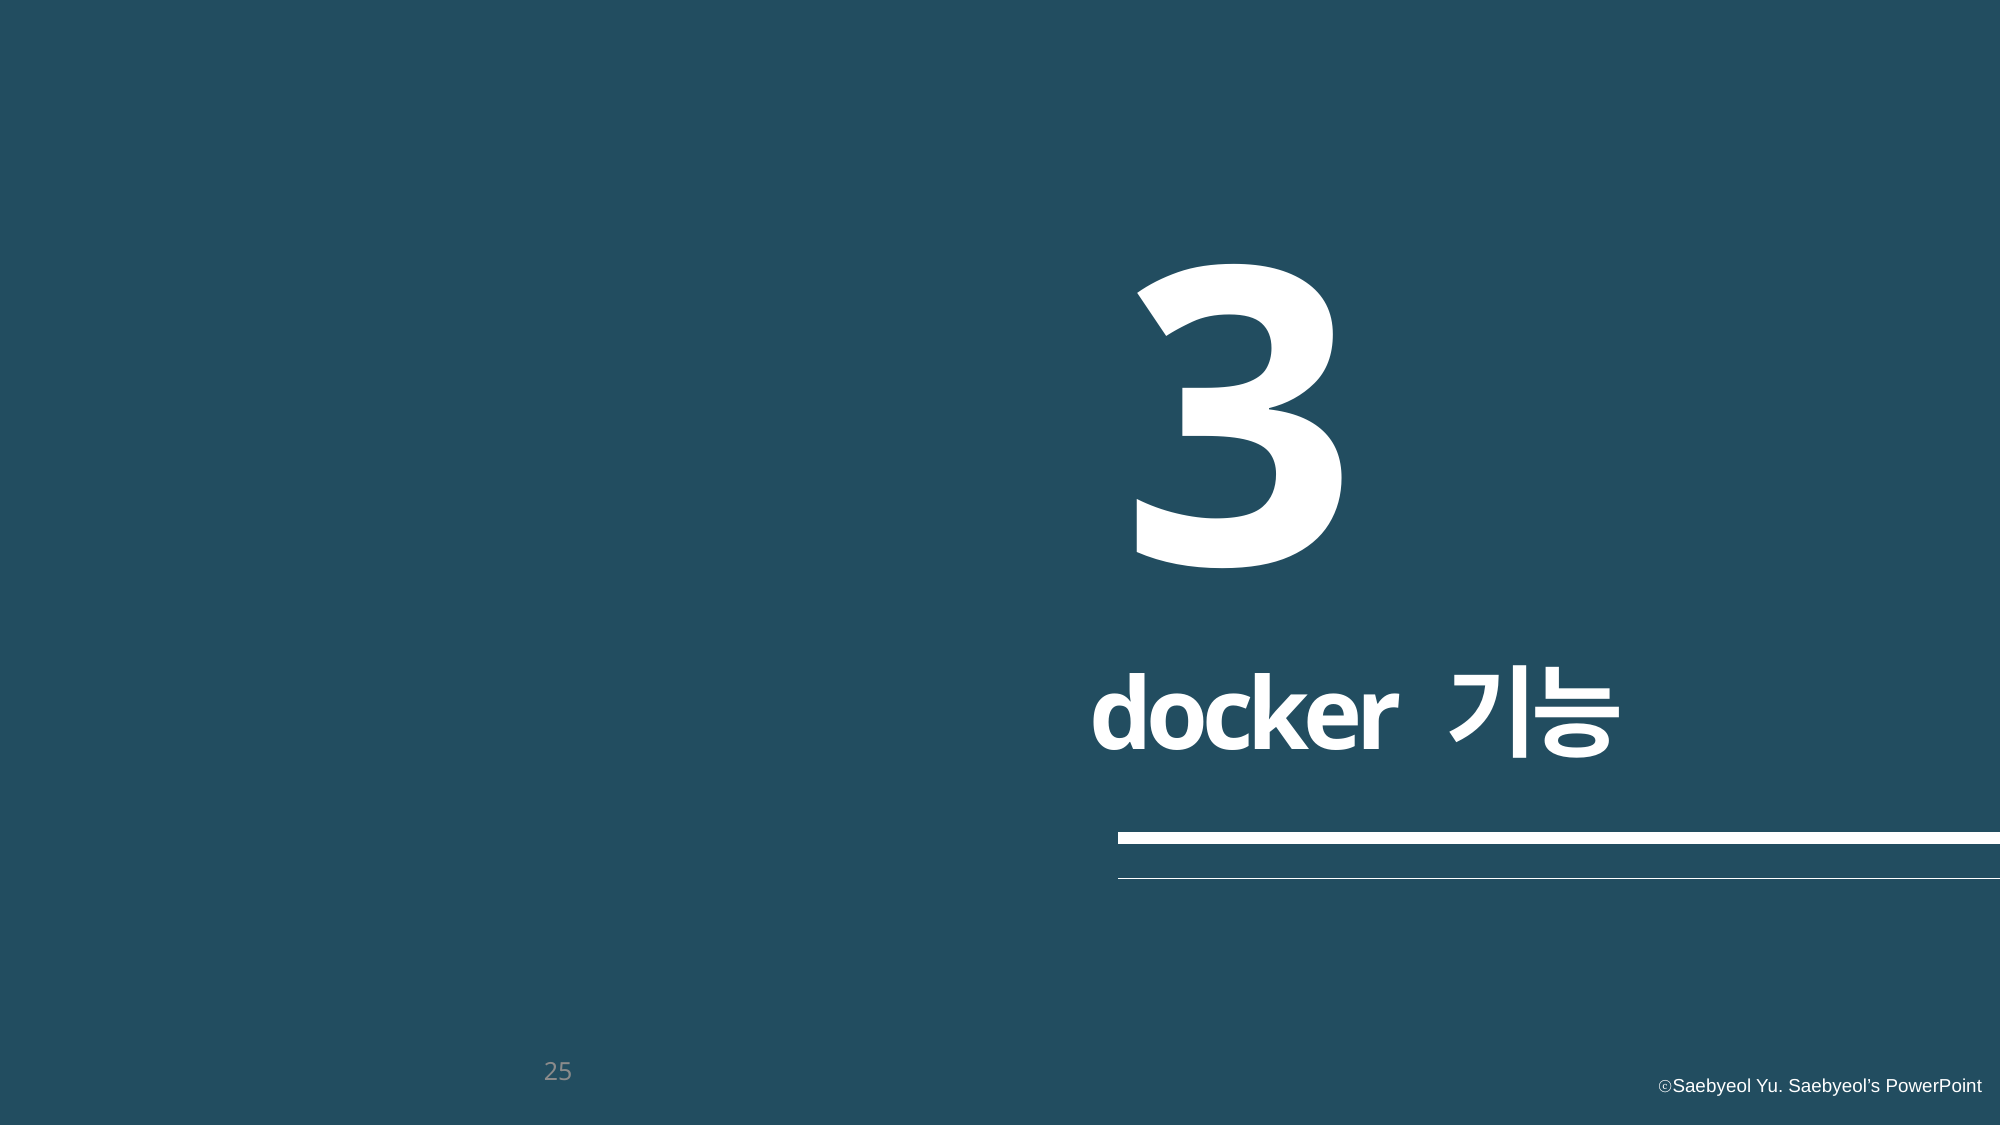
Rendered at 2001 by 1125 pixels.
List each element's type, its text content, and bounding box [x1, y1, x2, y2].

slide_number 25 [137, 1042, 588, 1103]
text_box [1118, 143, 2000, 879]
